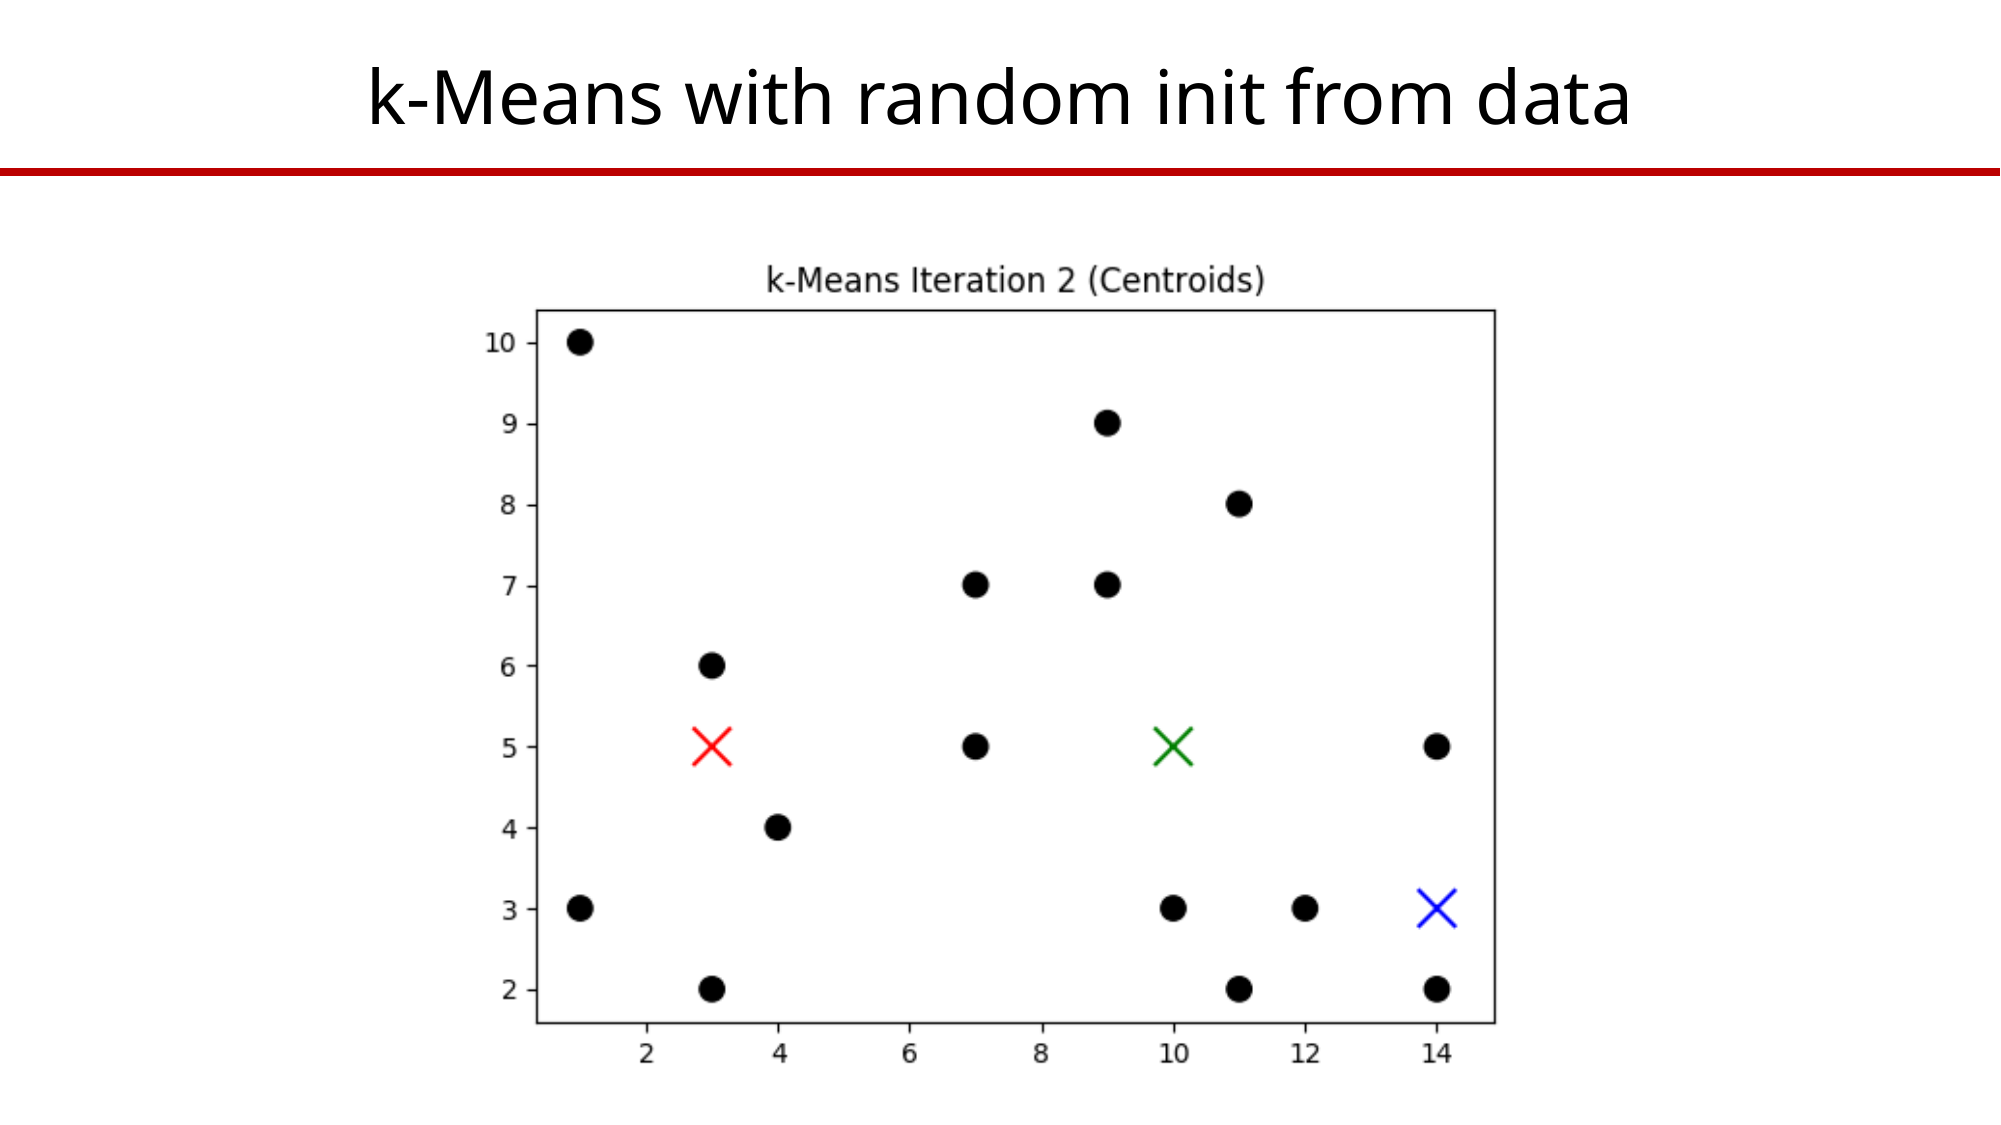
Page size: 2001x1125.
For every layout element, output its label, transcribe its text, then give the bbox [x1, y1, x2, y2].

title k-Means with random init from data [137, 50, 1863, 150]
picture [382, 198, 1618, 1125]
